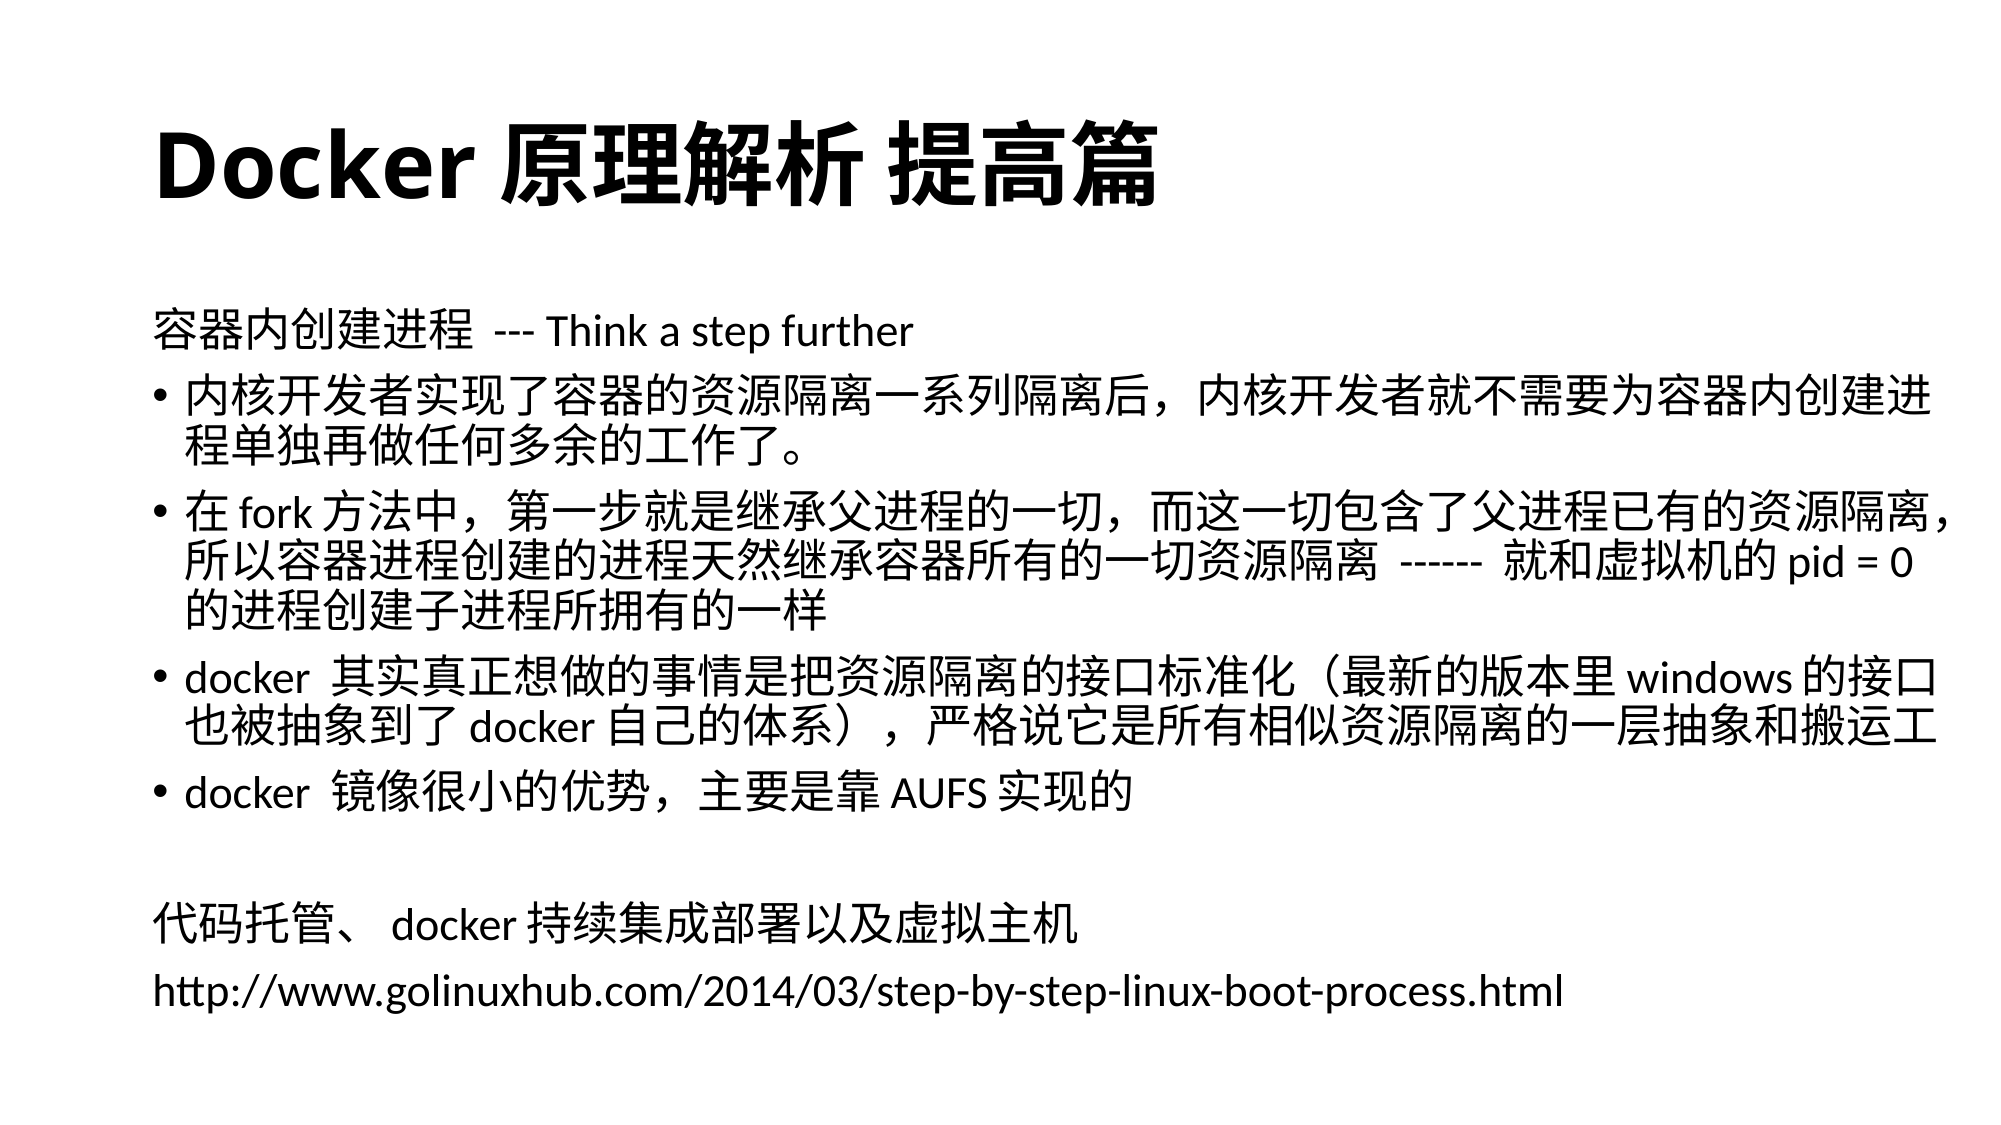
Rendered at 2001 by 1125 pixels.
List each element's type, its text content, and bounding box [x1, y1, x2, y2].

list 容器内创建进程 --- Think a step further 内核开发者实现了容器的资源隔离一系列隔离后，内核开发者就不需要为容器内创建进程单独再做任何多余的工作了。 在fork方法中，第一步就是继承父进程的一切，而这一切包含了父进程已有的资源隔离，所以容器进程创建的进程天然继承容器所有的一切资源隔离 ------ 就和虚拟机的pid = 0 的进程创建子进程所拥有的一样 docker 其实真正想做的事情是把资源隔离的接口标准化（最新的版本里windows的接口也被抽象到了docker自己的体系），严格说它是所有相似资源隔离的一层抽象和搬运工 docker 镜像很小的优势，主要是靠AUFS实现的 代码托管、docker持续集成部署以及虚拟主机 http://www.golinuxhub.com/2014/03/step-by-step-linux-boot-process.html [137, 299, 1967, 1066]
title Docker原理解析 提高篇 [137, 59, 1863, 278]
